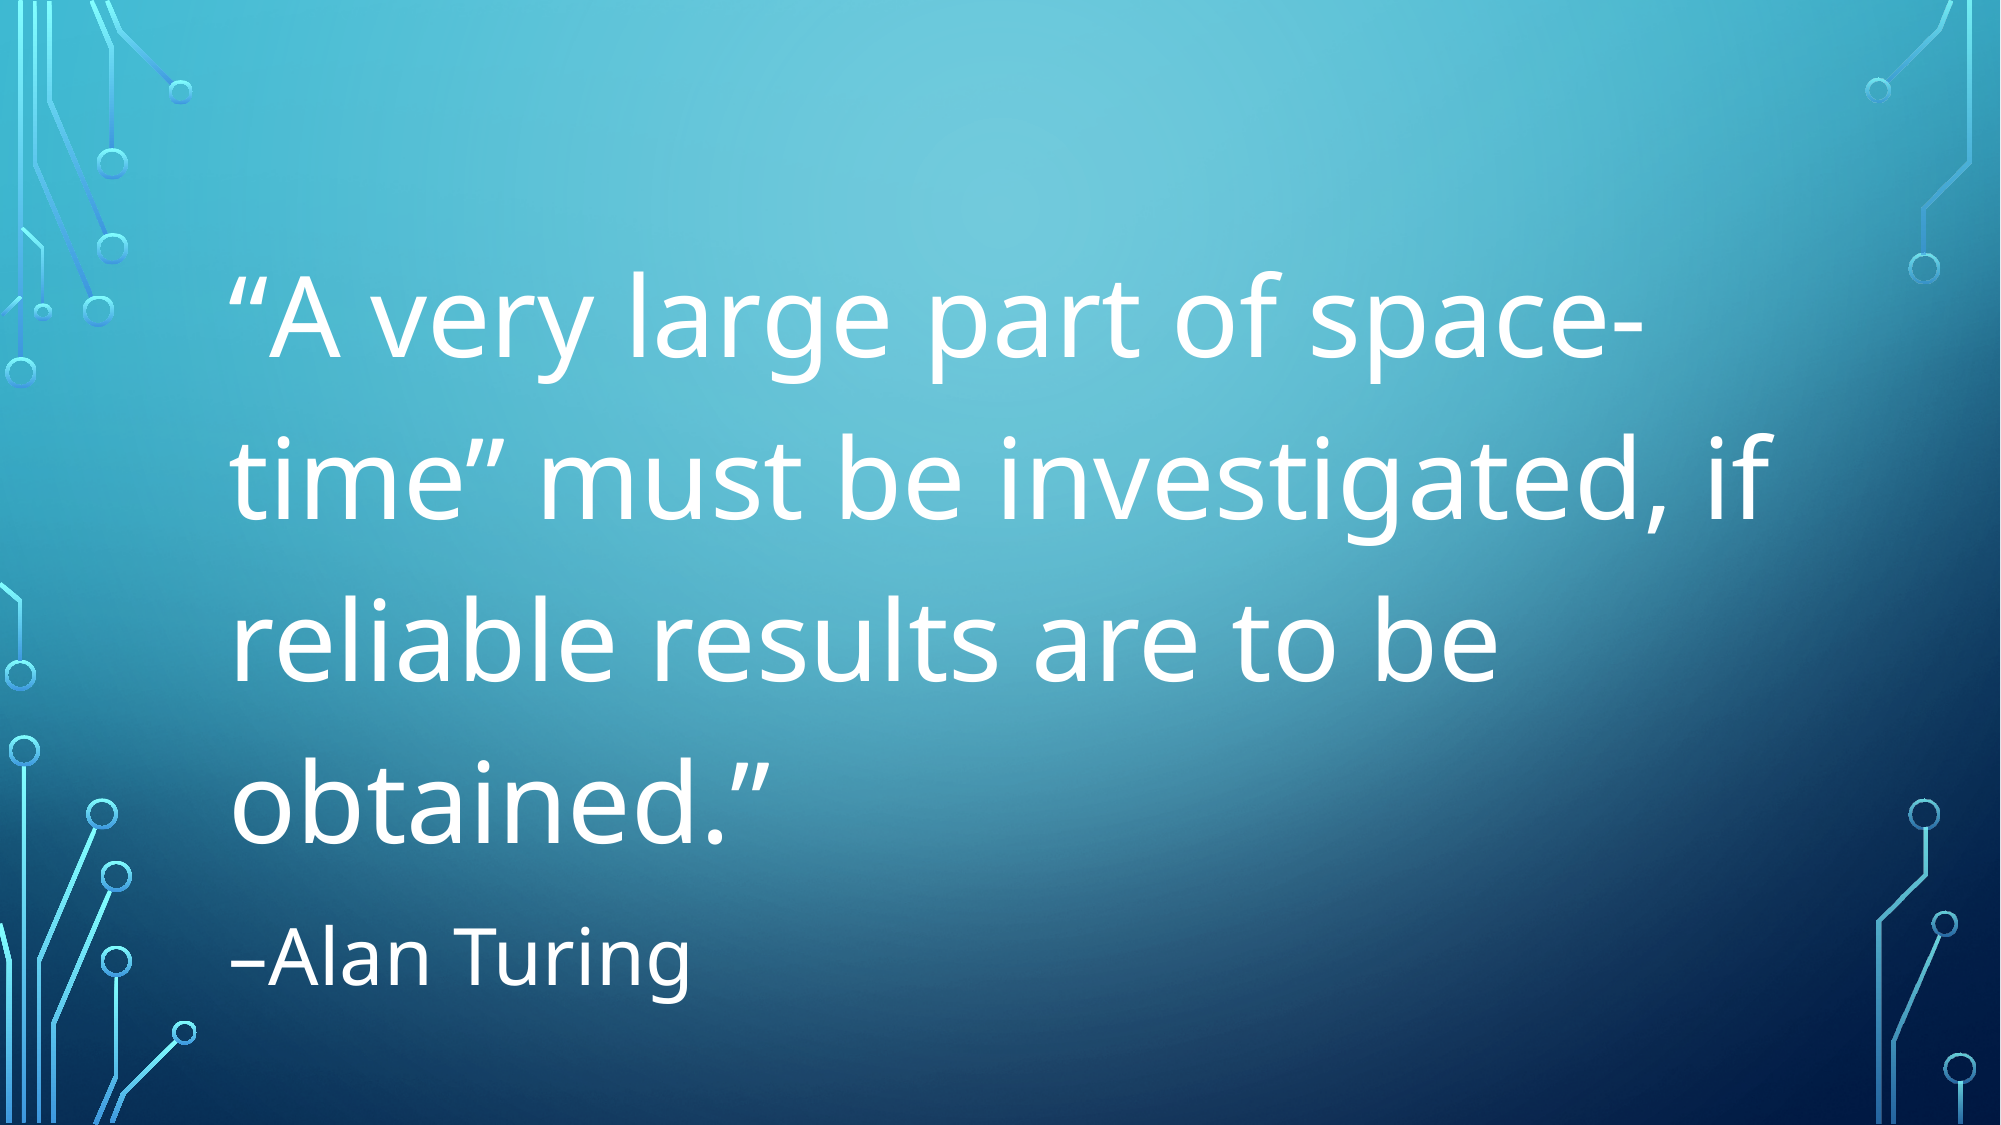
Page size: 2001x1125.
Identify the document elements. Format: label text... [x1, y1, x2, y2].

list “A very large part of space-time” must be investigated, if reliable results are to be obtained.” –Alan Turing [213, 210, 1839, 792]
